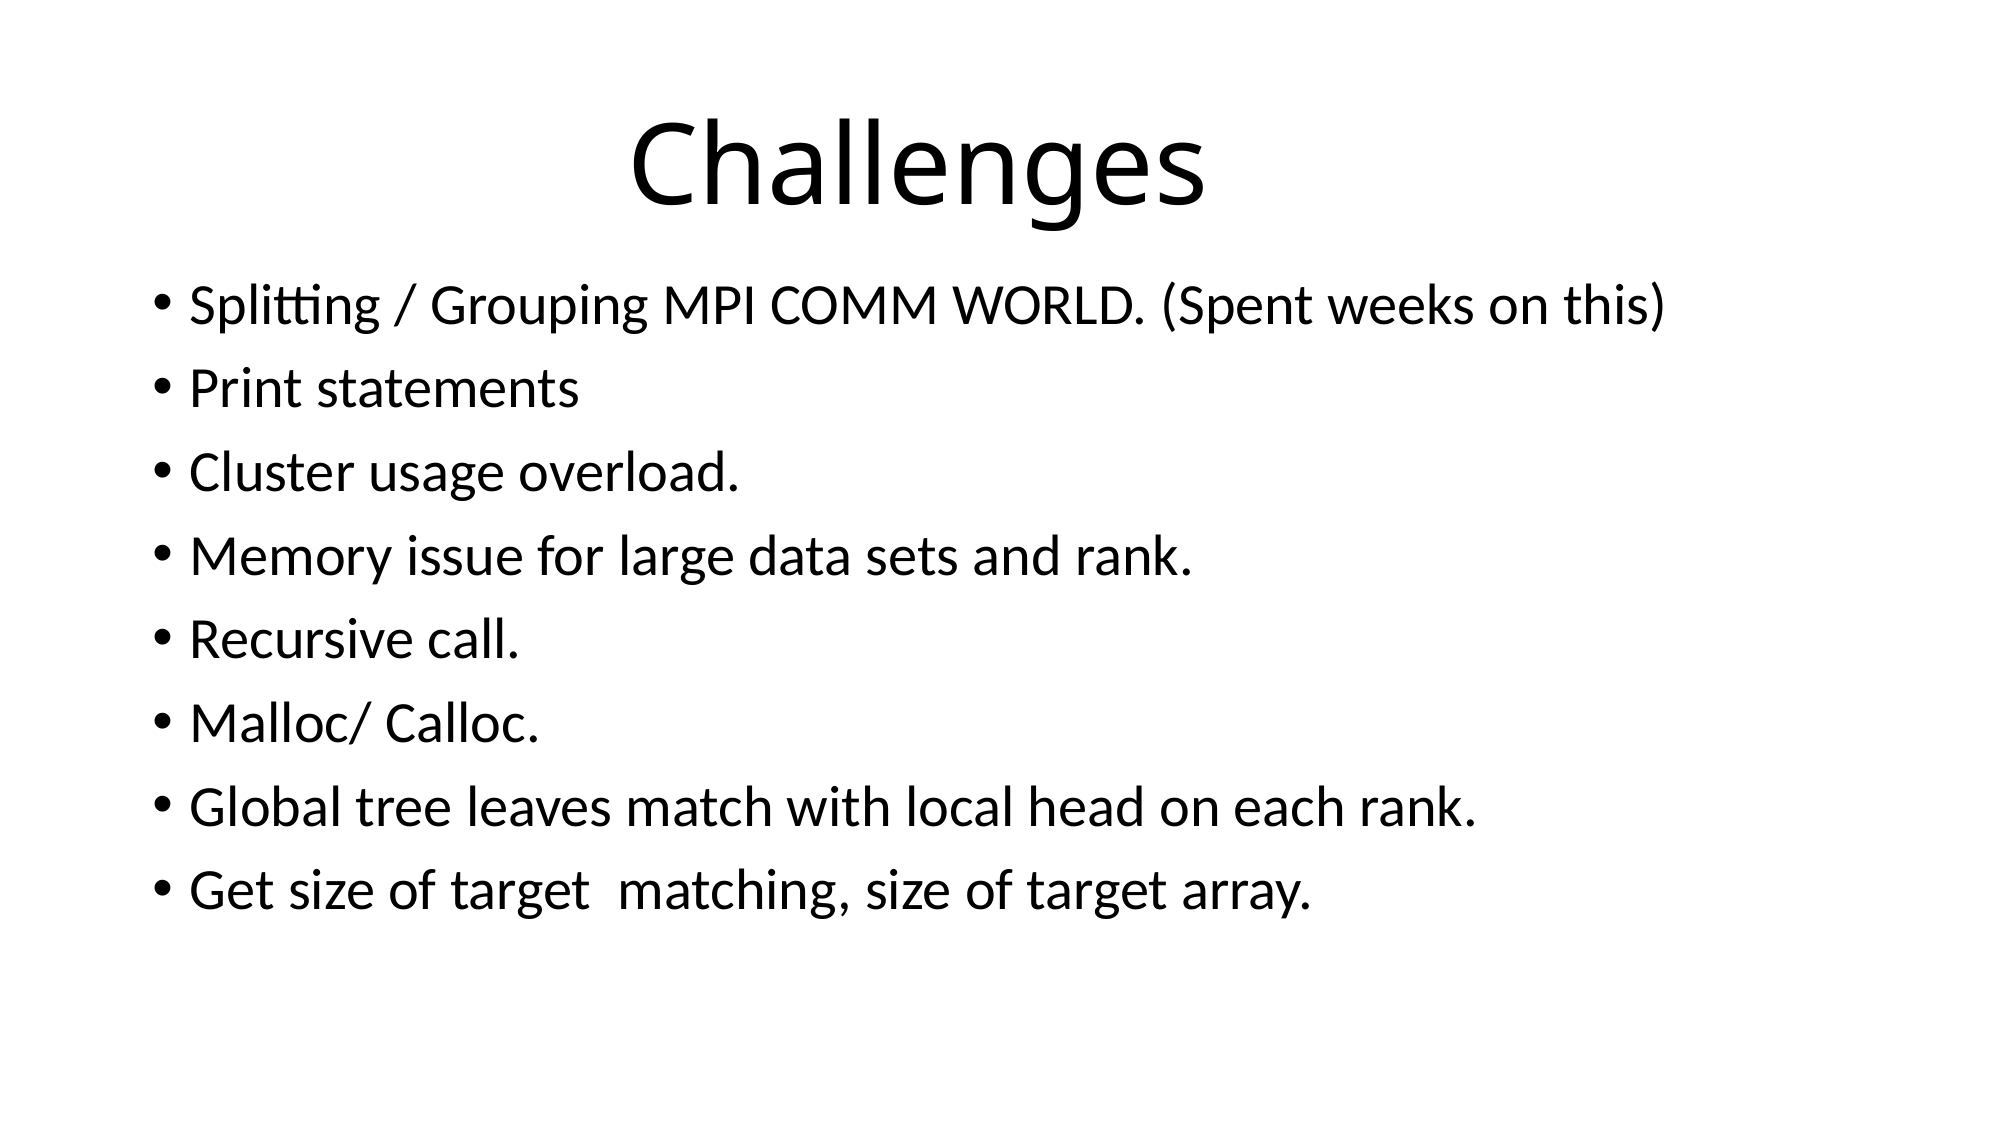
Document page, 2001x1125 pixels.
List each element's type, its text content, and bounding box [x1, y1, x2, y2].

title Challenges [137, 59, 1863, 266]
list Splitting / Grouping MPI COMM WORLD. (Spent weeks on this) Print statements Cluster usage overload. Memory issue for large data sets and rank. Recursive call. Malloc/ Calloc. Global tree leaves match with local head on each rank. Get size of target matching, size of target array. [137, 266, 1863, 1070]
